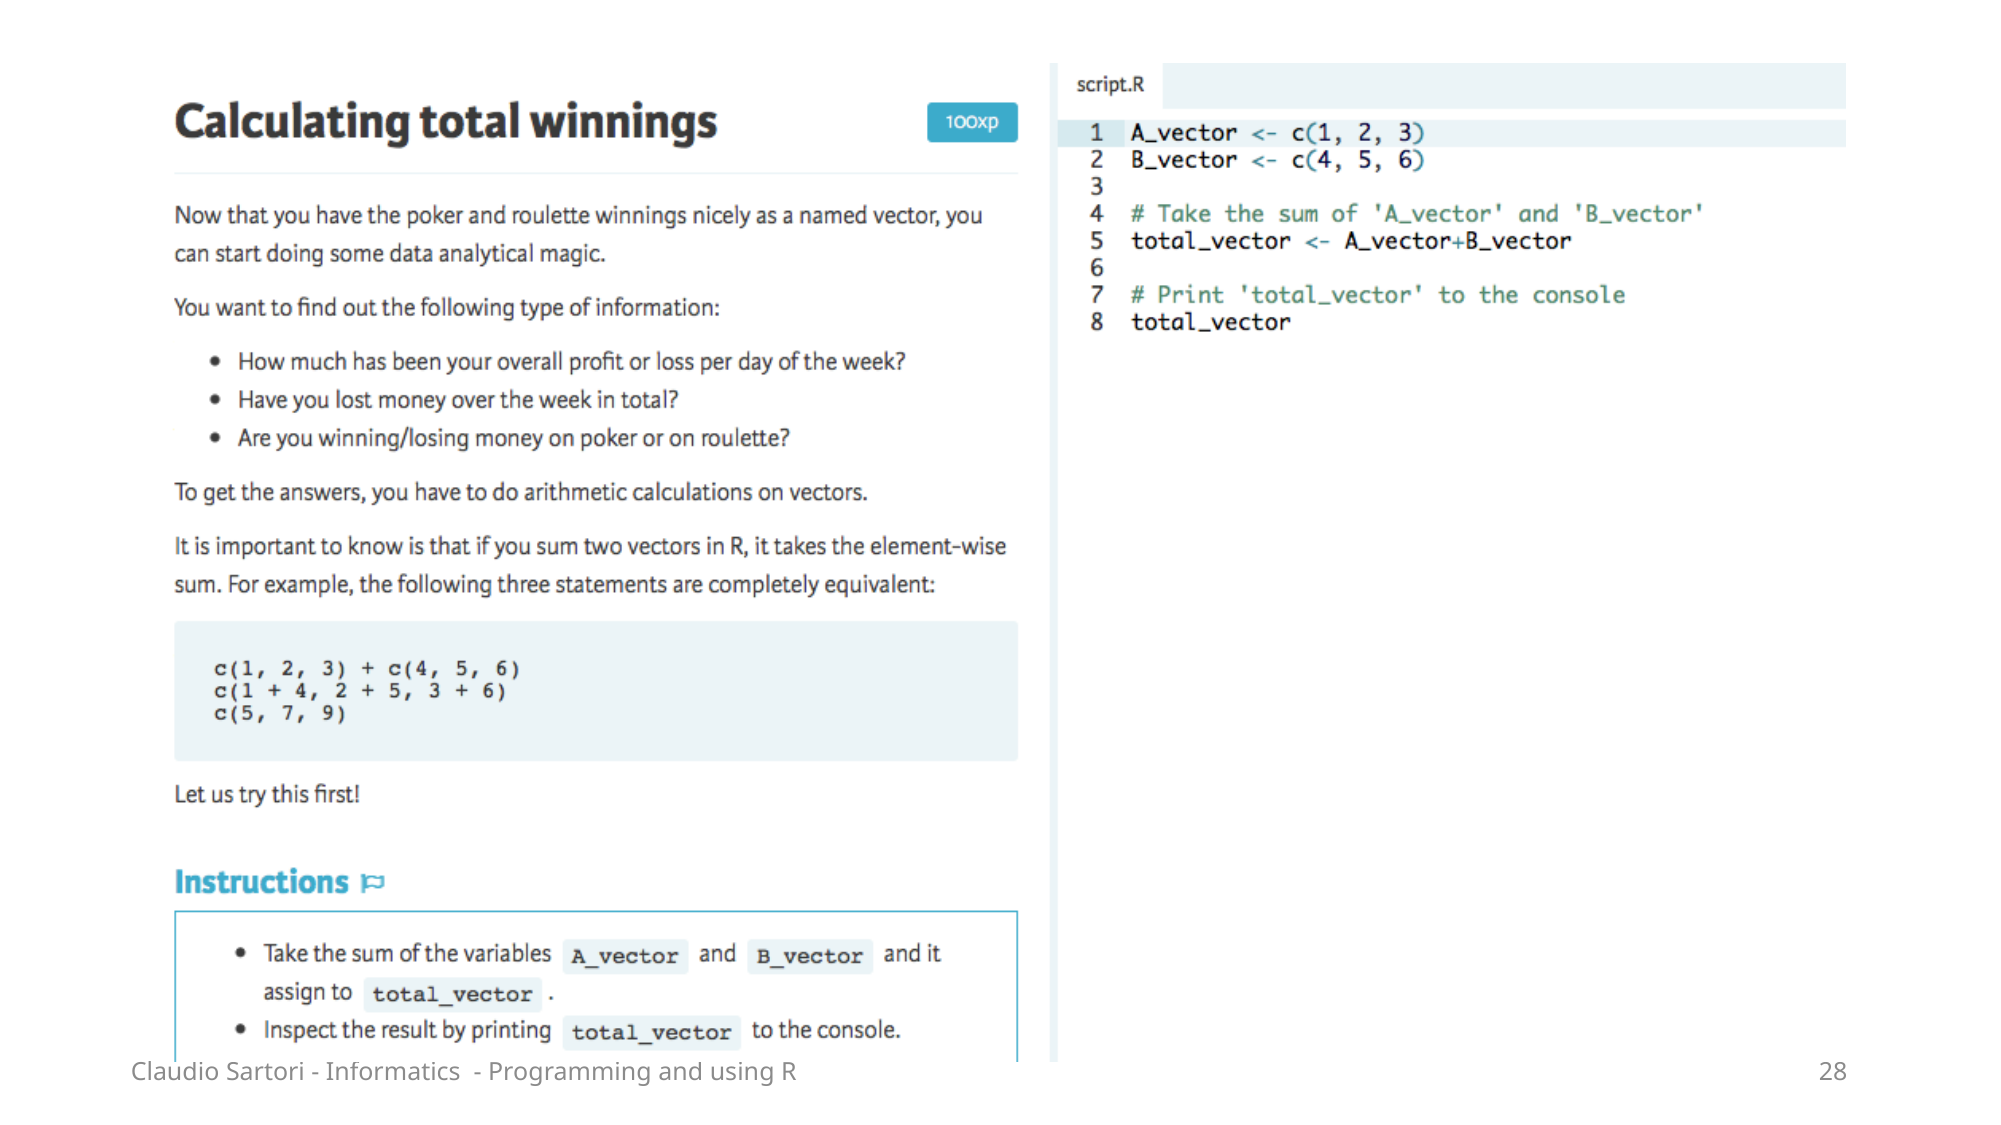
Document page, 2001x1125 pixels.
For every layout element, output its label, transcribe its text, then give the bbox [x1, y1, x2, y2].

slide_number 28 [1412, 1042, 1863, 1103]
picture [154, 63, 1846, 1062]
footer Claudio Sartori - Informatics - Programming and using R [115, 1042, 1338, 1103]
